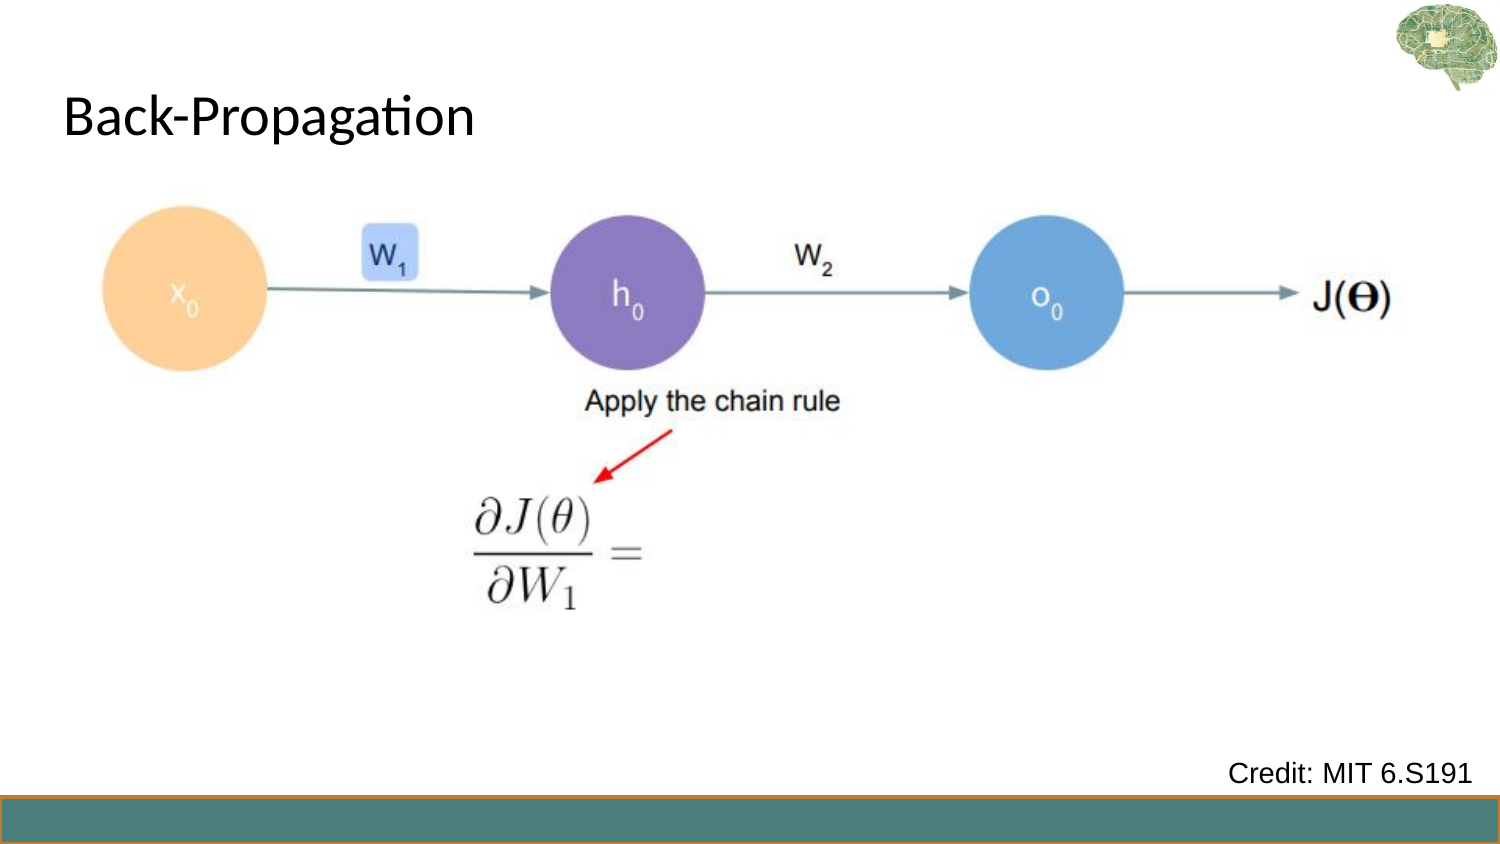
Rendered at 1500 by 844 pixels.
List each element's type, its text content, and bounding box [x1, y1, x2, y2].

picture [1392, 0, 1500, 92]
text_box [0, 795, 1500, 844]
title Back-Propagation [48, 62, 1447, 157]
text_box Credit: MIT 6.S191 [1213, 746, 1489, 797]
picture [77, 159, 1423, 674]
